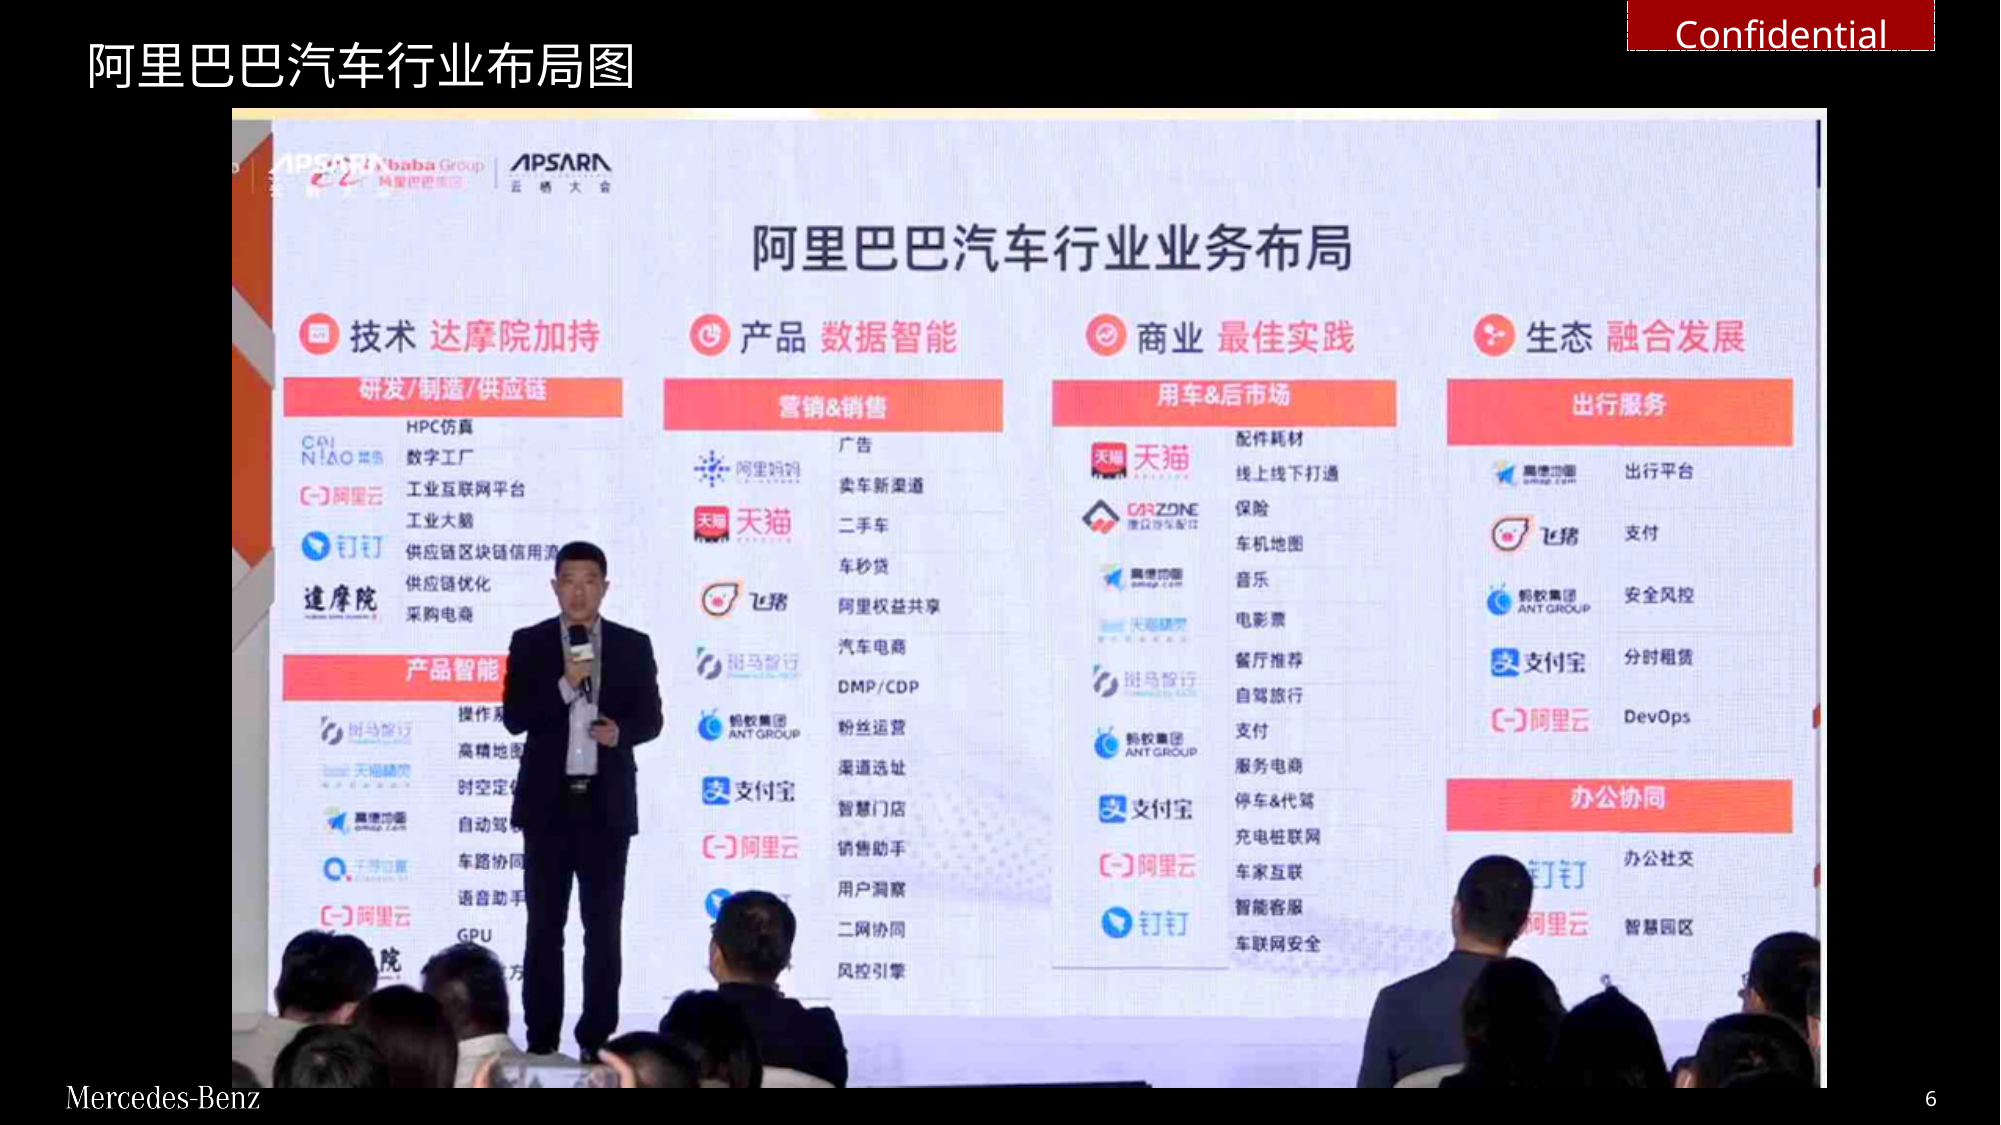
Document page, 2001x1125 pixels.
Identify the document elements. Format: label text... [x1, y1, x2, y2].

text_box Confidential [1627, 0, 1935, 51]
picture [231, 108, 1827, 1088]
slide_number 6 [1883, 1074, 1937, 1125]
text_box 阿里巴巴汽车行业布局图 [71, 0, 1533, 102]
